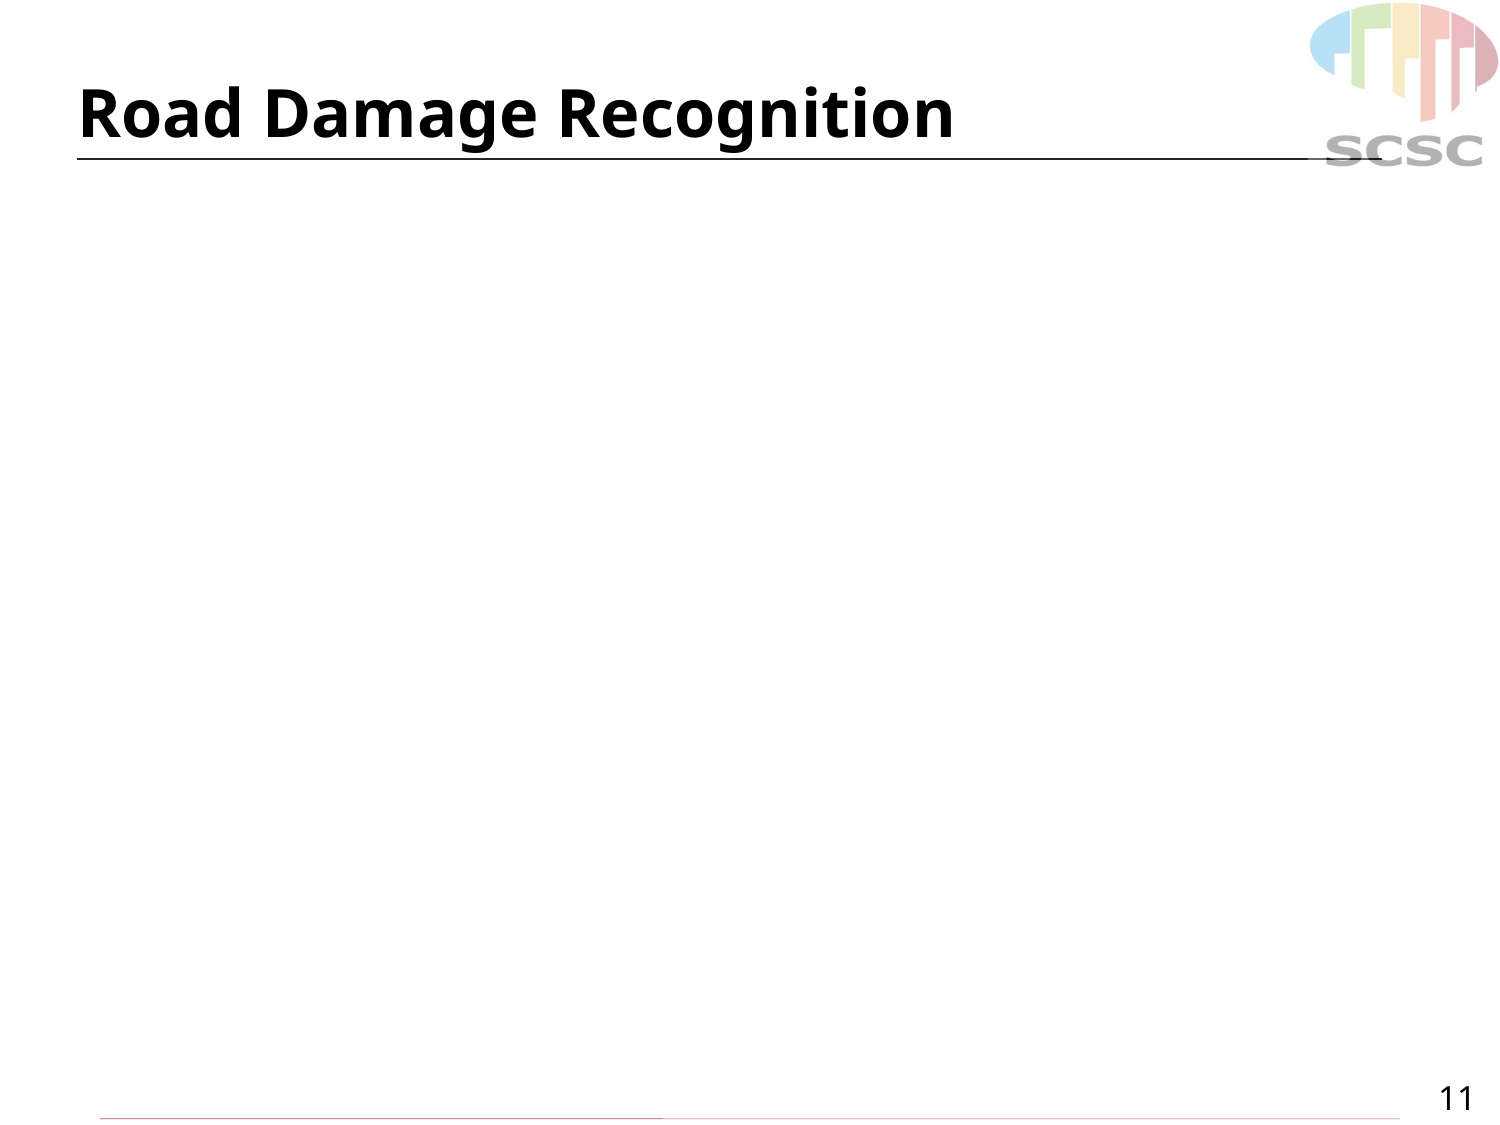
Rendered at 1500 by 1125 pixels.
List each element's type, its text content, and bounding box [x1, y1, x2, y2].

title Road Damage Recognition [62, 50, 1375, 159]
